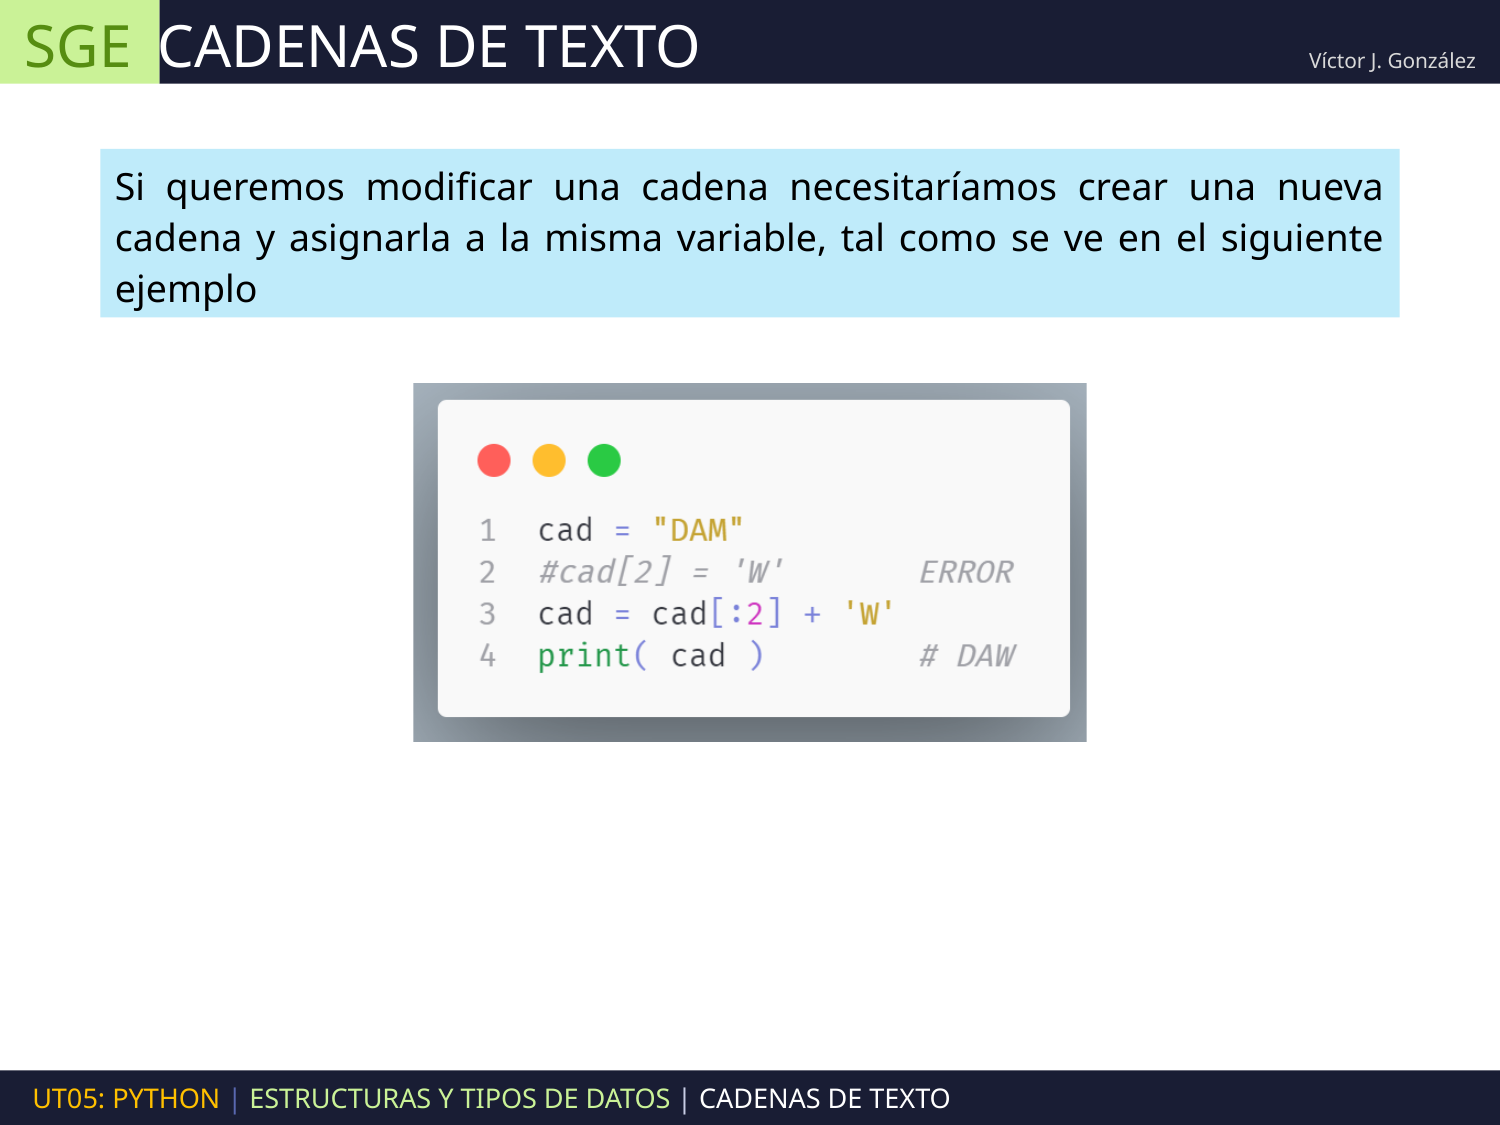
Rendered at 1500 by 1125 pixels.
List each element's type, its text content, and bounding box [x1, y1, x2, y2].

text_box CADENAS DE TEXTO [147, 1, 717, 86]
text_box [161, 0, 1500, 86]
picture [413, 383, 1087, 742]
text_box SGE [10, 1, 147, 86]
text_box [0, 1068, 1500, 1125]
text_box UT05: PYTHON | ESTRUCTURAS Y TIPOS DE DATOS | CADENAS DE TEXTO [17, 1073, 1500, 1122]
text_box Si queremos modificar una cadena necesitaríamos crear una nueva cadena y asignarla a la misma variable, tal como se ve en el siguiente ejemplo [100, 148, 1400, 318]
text_box Víctor J. González [1294, 40, 1491, 80]
text_box [0, 0, 161, 86]
